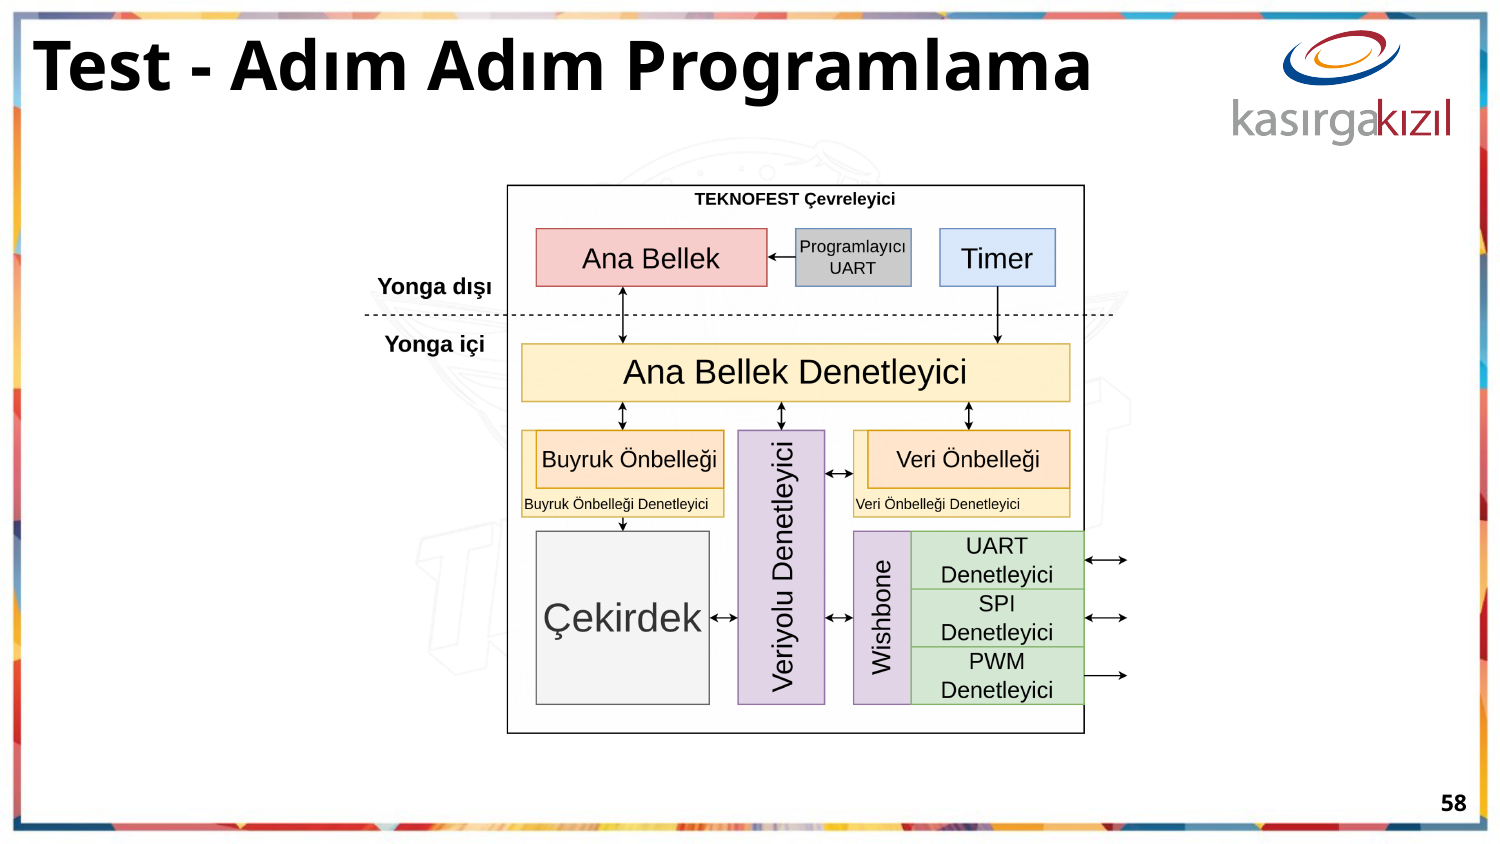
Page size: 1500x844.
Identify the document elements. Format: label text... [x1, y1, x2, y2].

picture [0, 0, 1500, 844]
slide_number ‹#› [1353, 782, 1479, 827]
title Test - Adım Adım Programlama [21, 16, 1479, 121]
